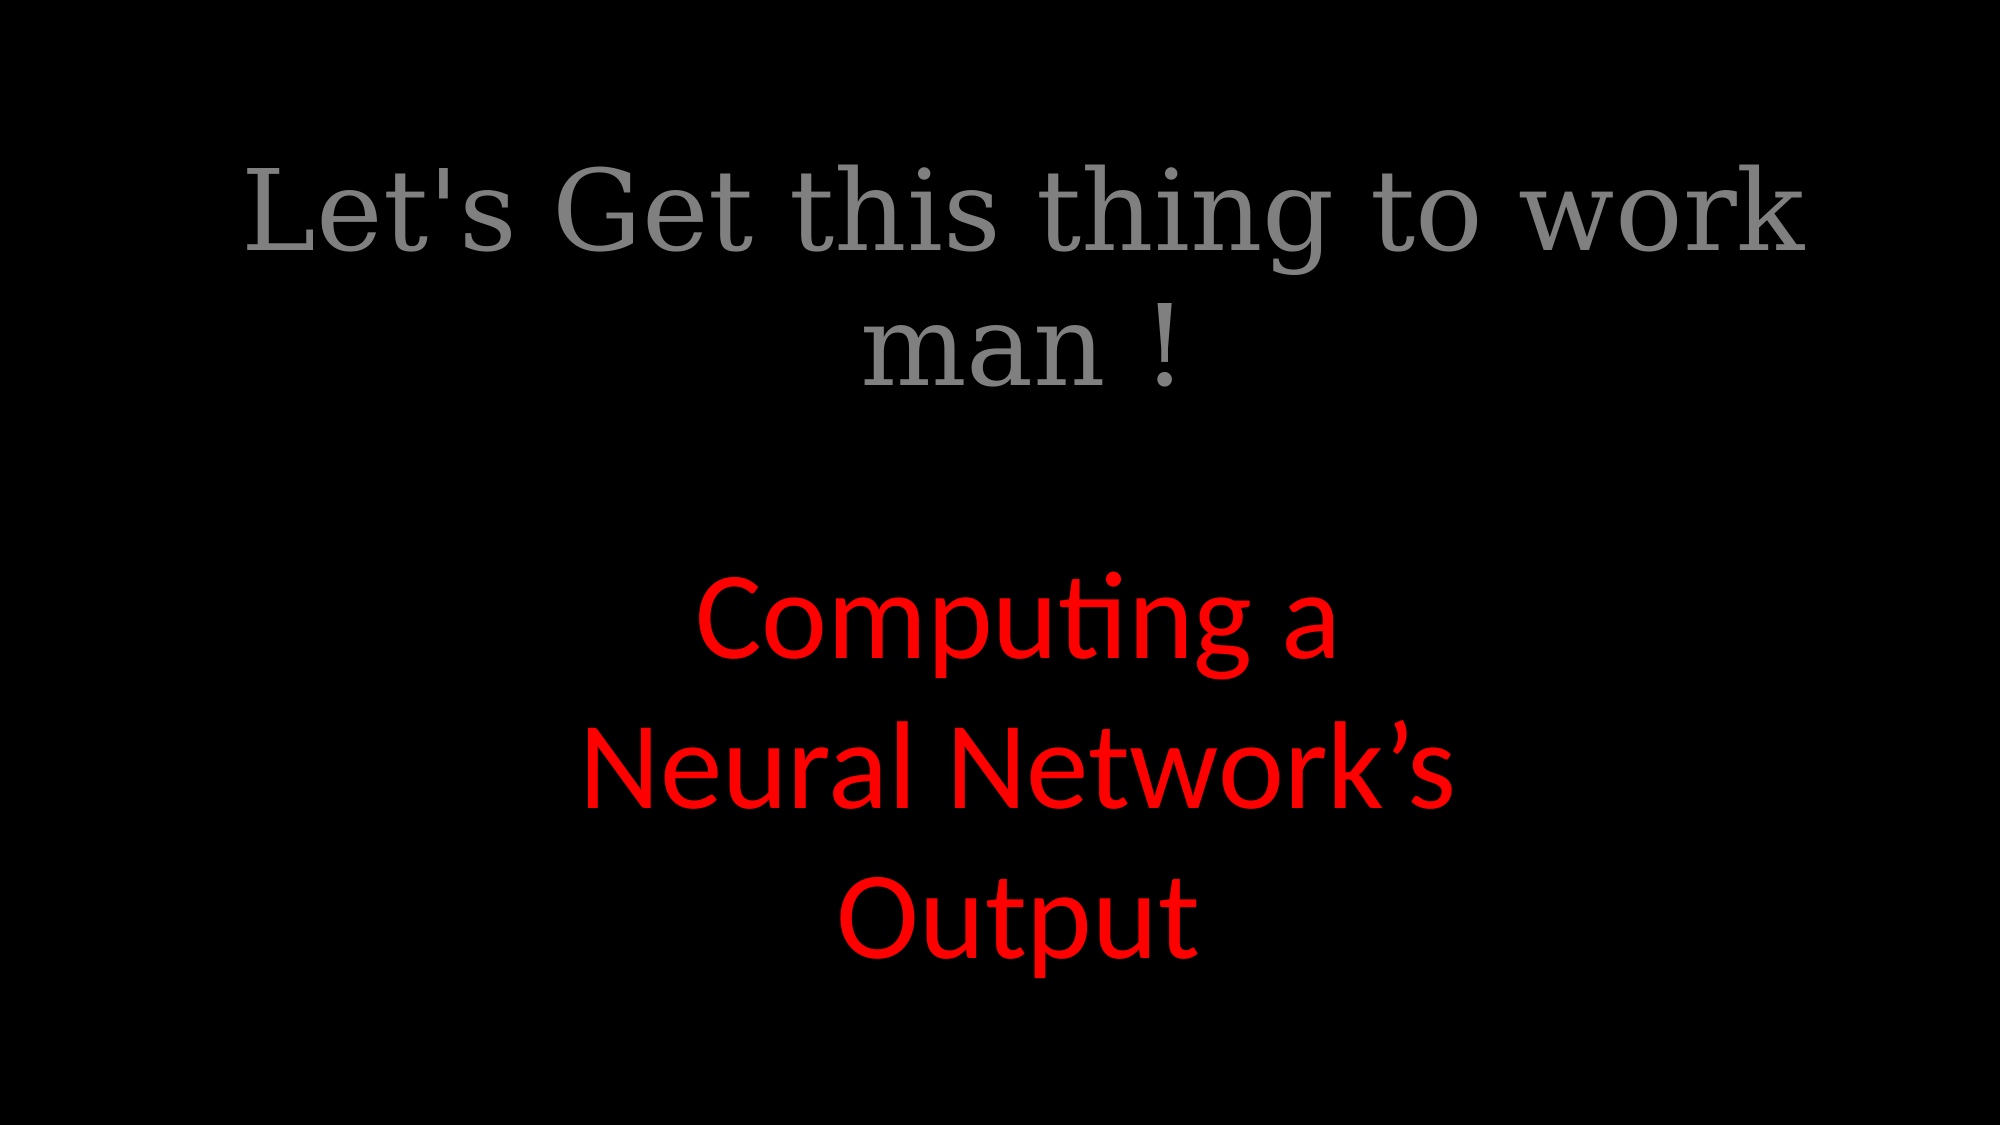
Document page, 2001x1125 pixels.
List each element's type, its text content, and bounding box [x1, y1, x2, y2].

text_box Computing a Neural Network’s Output [279, 526, 1757, 992]
text_box Let's Get this thing to work man ! [172, 130, 1876, 415]
